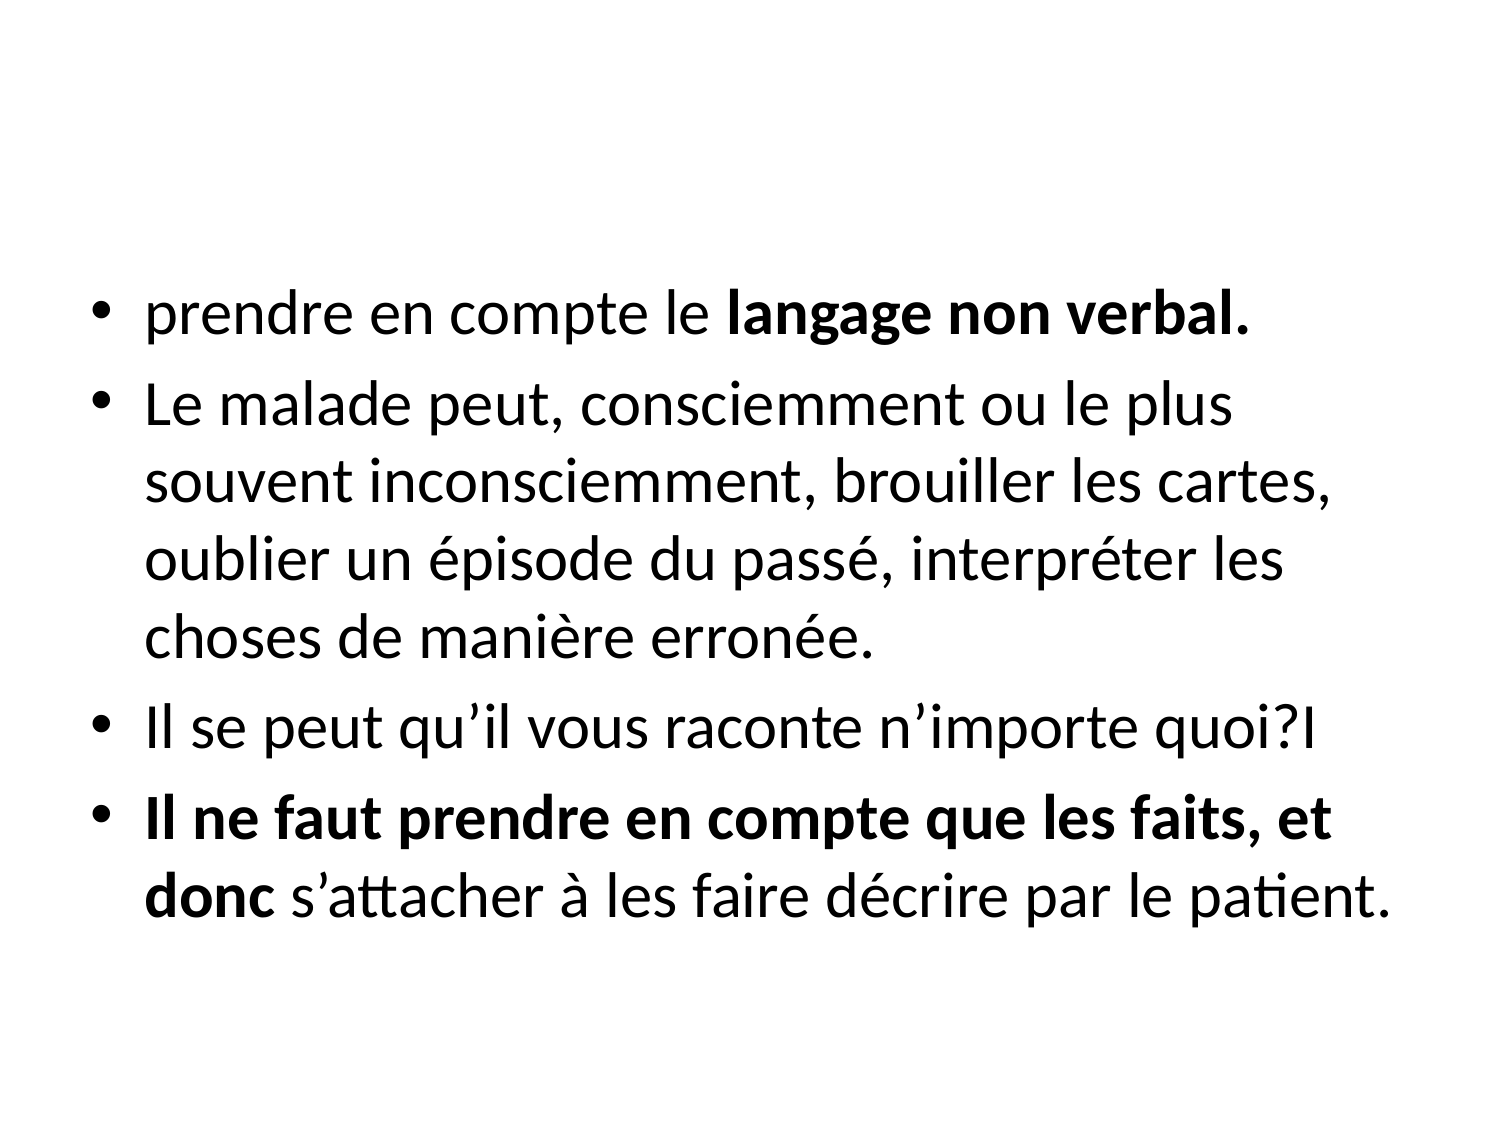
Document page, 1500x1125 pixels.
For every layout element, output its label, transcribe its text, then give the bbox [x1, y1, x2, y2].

list prendre en compte le langage non verbal. Le malade peut, consciemment ou le plus souvent inconsciemment, brouiller les cartes, oublier un épisode du passé, interpréter les choses de manière erronée. Il se peut qu’il vous raconte n’importe quoi?I Il ne faut prendre en compte que les faits, et donc s’attacher à les faire décrire par le patient. [75, 262, 1425, 1005]
